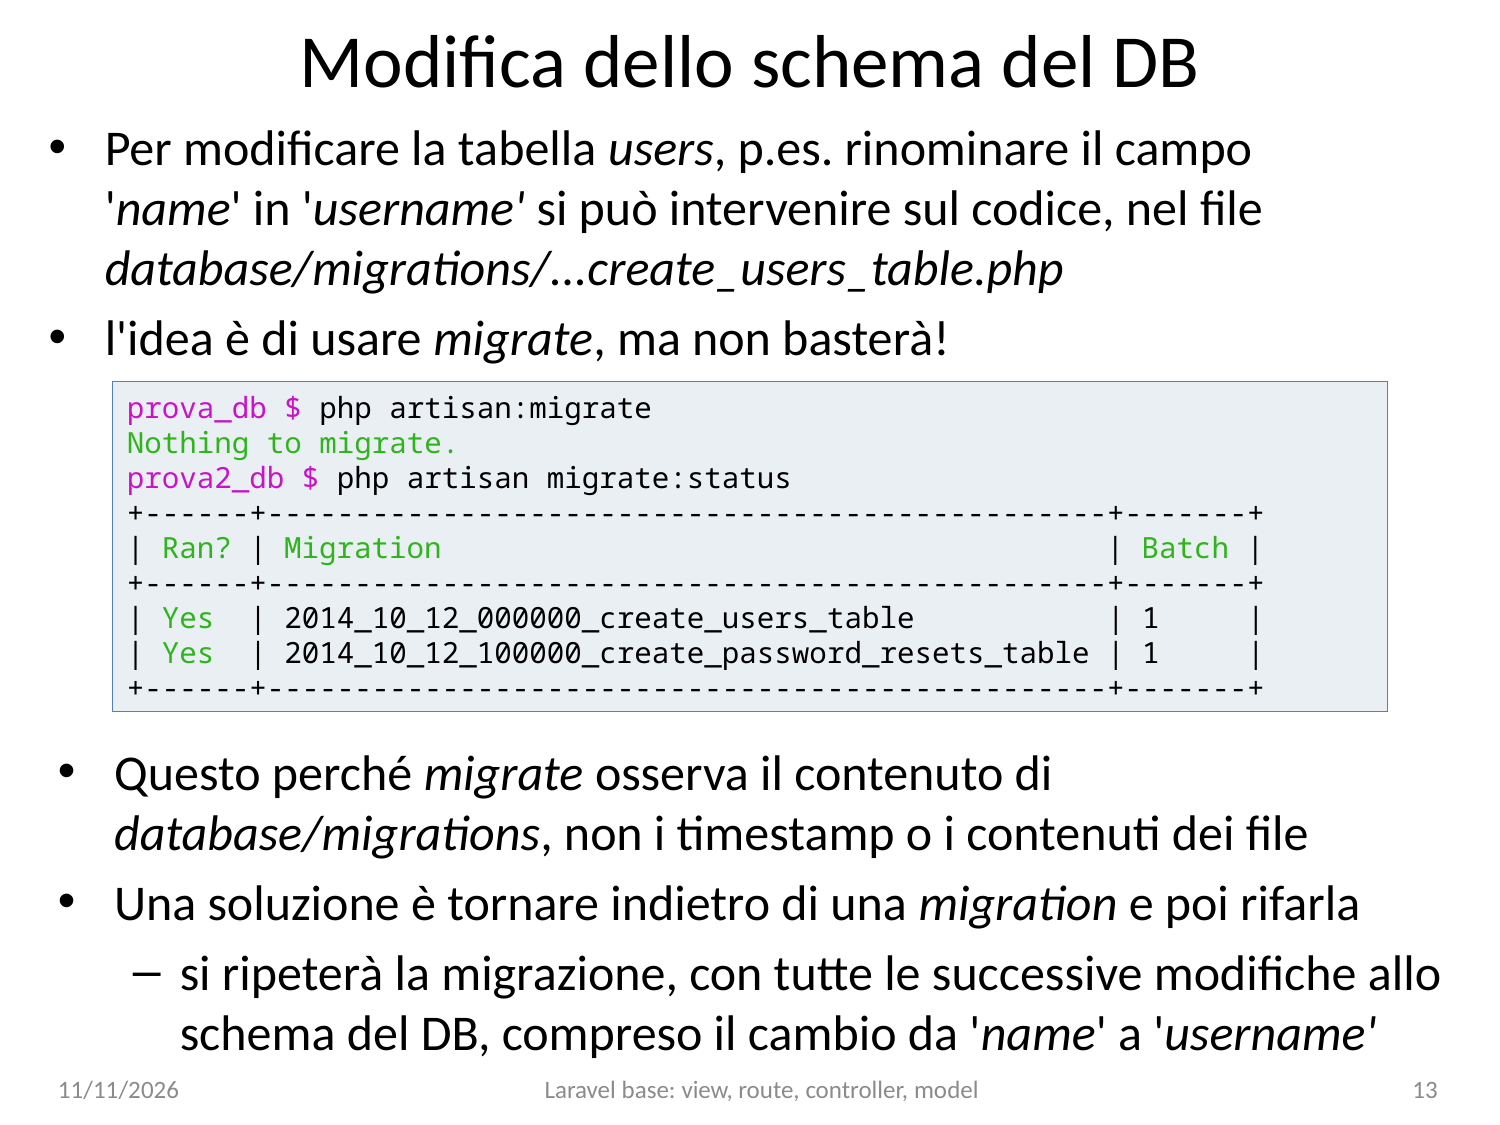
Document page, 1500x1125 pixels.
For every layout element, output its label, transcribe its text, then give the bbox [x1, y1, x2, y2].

text_box Questo perché migrate osserva il contenuto di database/migrations, non i timestamp o i contenuti dei file Una soluzione è tornare indietro di una migration e poi rifarla si ripeterà la migrazione, con tutte le successive modifiche allo schema del DB, compreso il cambio da 'name' a 'username' [42, 733, 1461, 1077]
text_box prova_db $ php artisan:migrate Nothing to migrate. prova2_db $ php artisan migrate:status +------+------------------------------------------------+-------+ | Ran? | Migration | Batch | +------+------------------------------------------------+-------+ | Yes | 2014_10_12_000000_create_users_table | 1 | | Yes | 2014_10_12_100000_create_password_resets_table | 1 | +------+------------------------------------------------+-------+ [112, 381, 1388, 712]
text_box Per modificare la tabella users, p.es. rinominare il campo 'name' in 'username' si può intervenire sul codice, nel file database/migrations/...create_users_table.php l'idea è di usare migrate, ma non basterà! [33, 108, 1467, 364]
title Modifica dello schema del DB [75, 20, 1425, 95]
slide_number 13 [1103, 1077, 1453, 1119]
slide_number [42, 1077, 393, 1119]
footer Laravel base: view, route, controller, model [524, 1077, 1000, 1119]
